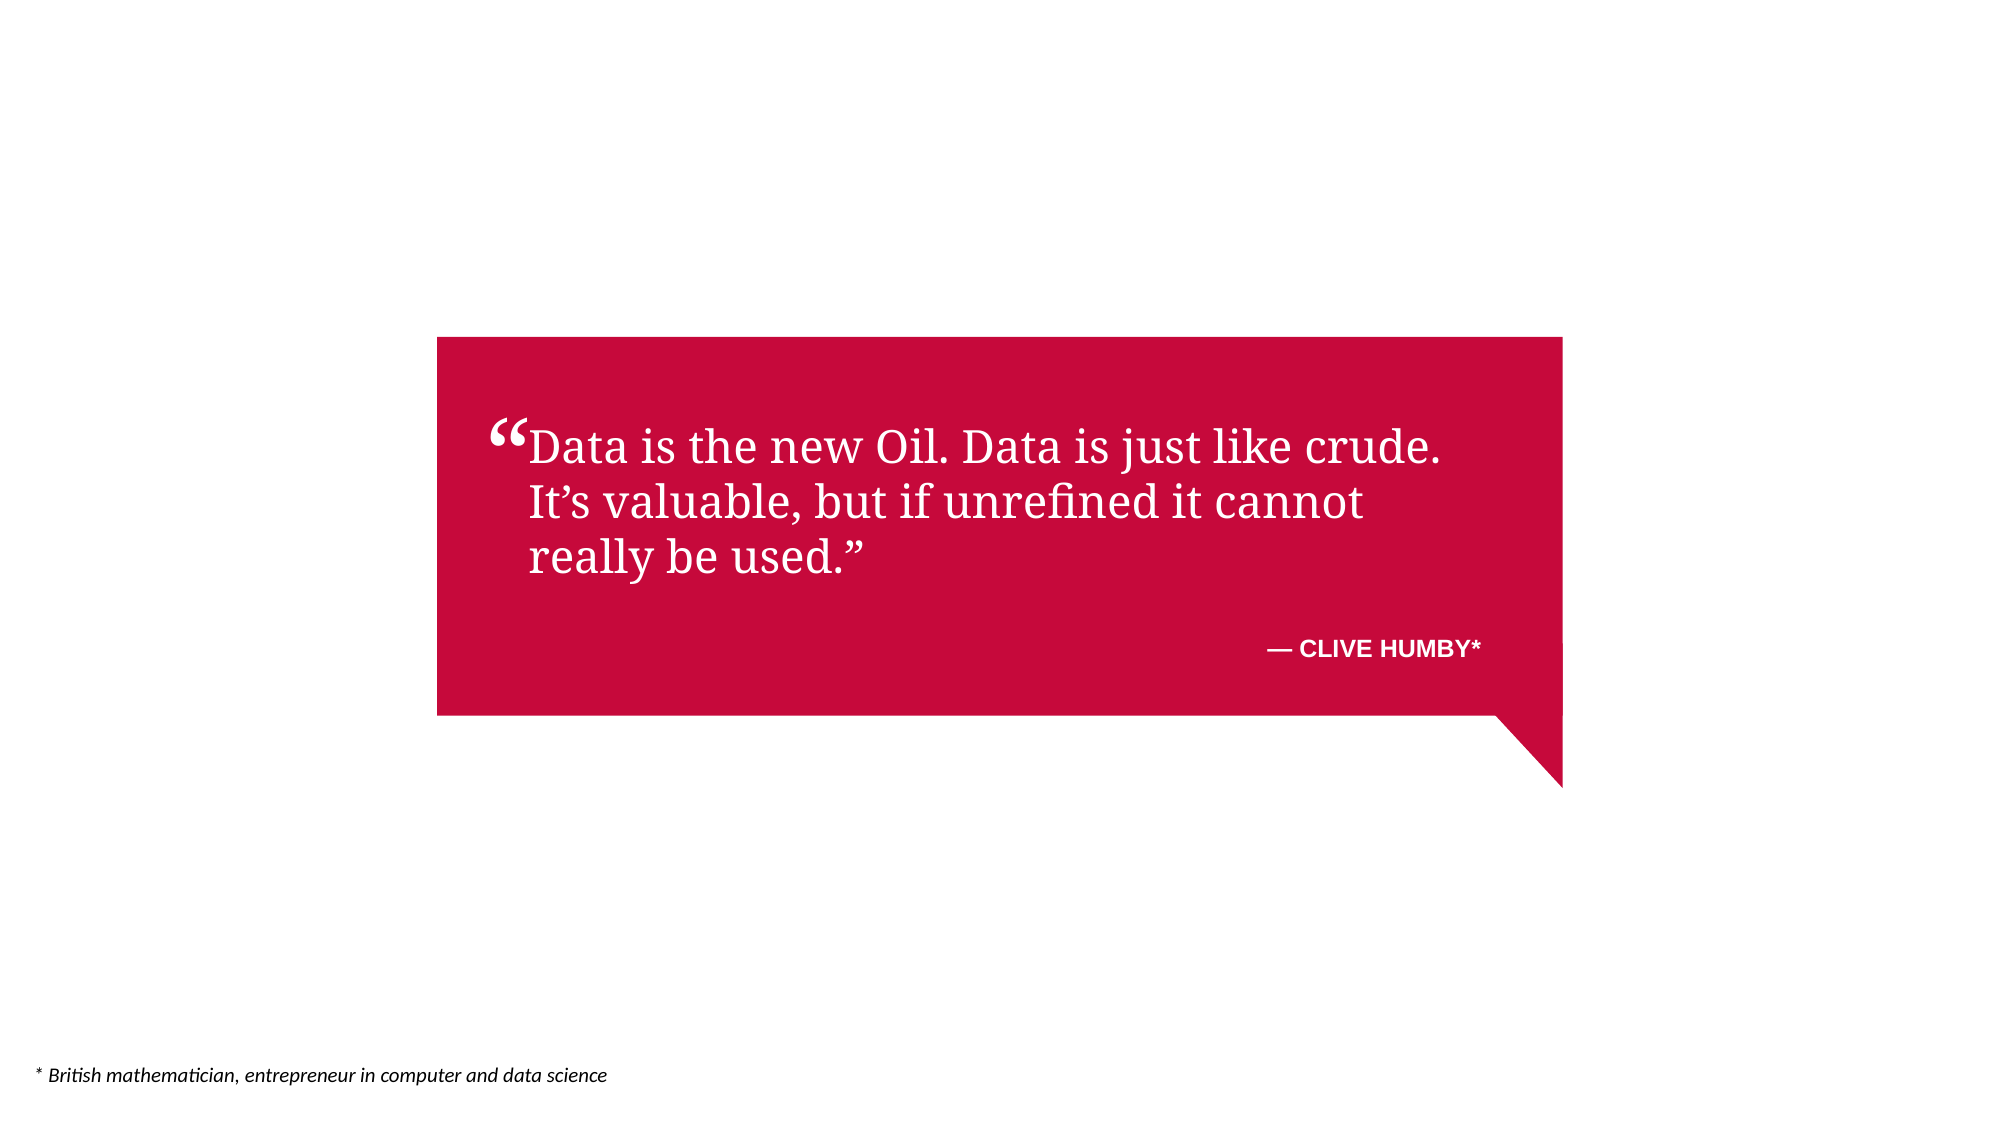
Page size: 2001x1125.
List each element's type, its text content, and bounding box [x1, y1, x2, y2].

text_box * British mathematician, entrepreneur in computer and data science [18, 1054, 1102, 1095]
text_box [437, 336, 1563, 789]
